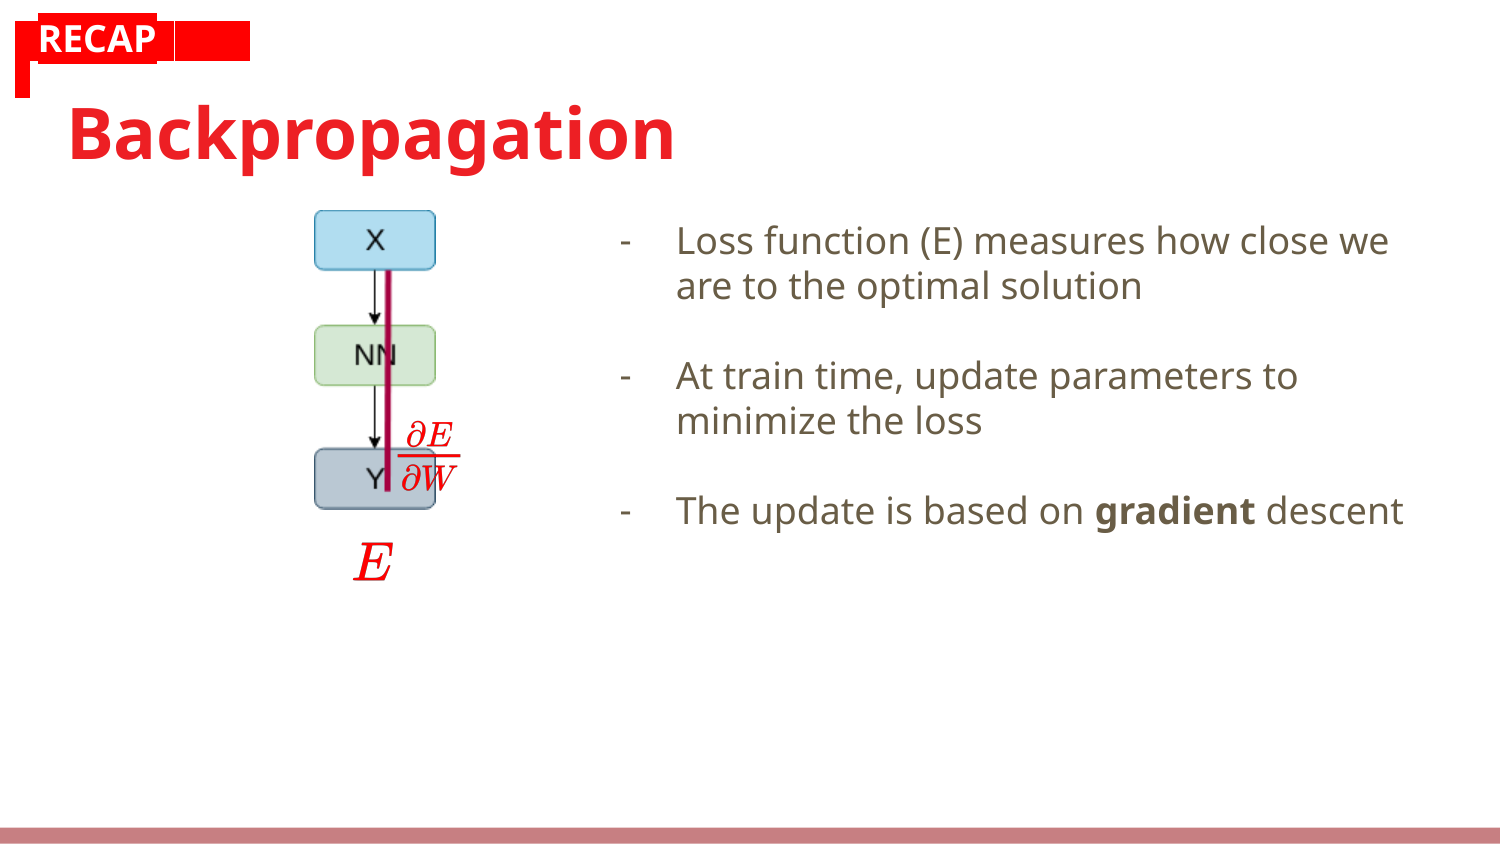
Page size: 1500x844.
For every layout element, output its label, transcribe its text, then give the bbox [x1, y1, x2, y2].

picture [314, 209, 467, 510]
text_box Loss function (E) measures how close we are to the optimal solution At train time, update parameters to minimize the loss The update is based on gradient descent [585, 202, 1428, 601]
picture [351, 538, 394, 587]
text_box RECAPa [0, 0, 267, 110]
title Backpropagation [51, 72, 1449, 189]
